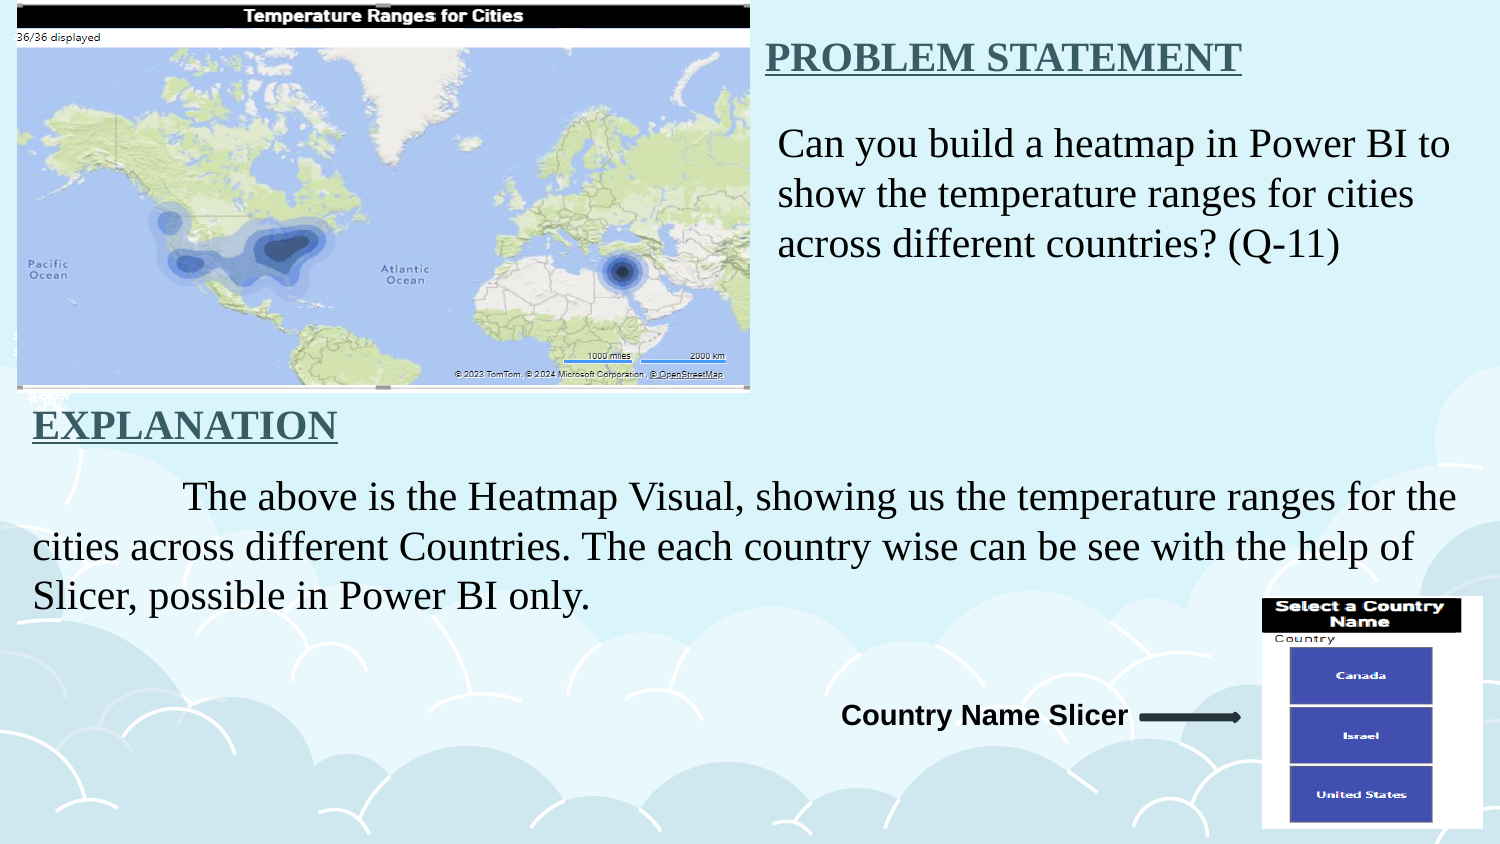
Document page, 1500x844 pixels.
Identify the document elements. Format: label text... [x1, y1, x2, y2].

text_box The above is the Heatmap Visual, showing us the temperature ranges for the cities across different Countries. The each country wise can be see with the help of Slicer, possible in Power BI only. [17, 460, 1500, 626]
title PROBLEM STATEMENT [755, 15, 1282, 94]
picture [1261, 596, 1483, 829]
text_box Can you build a heatmap in Power BI to show the temperature ranges for cities across different countries? (Q-11) [762, 108, 1483, 273]
text_box [1139, 711, 1241, 724]
picture [17, 0, 751, 393]
text_box EXPLANATION [17, 401, 373, 460]
text_box Country Name Slicer [826, 688, 1176, 739]
